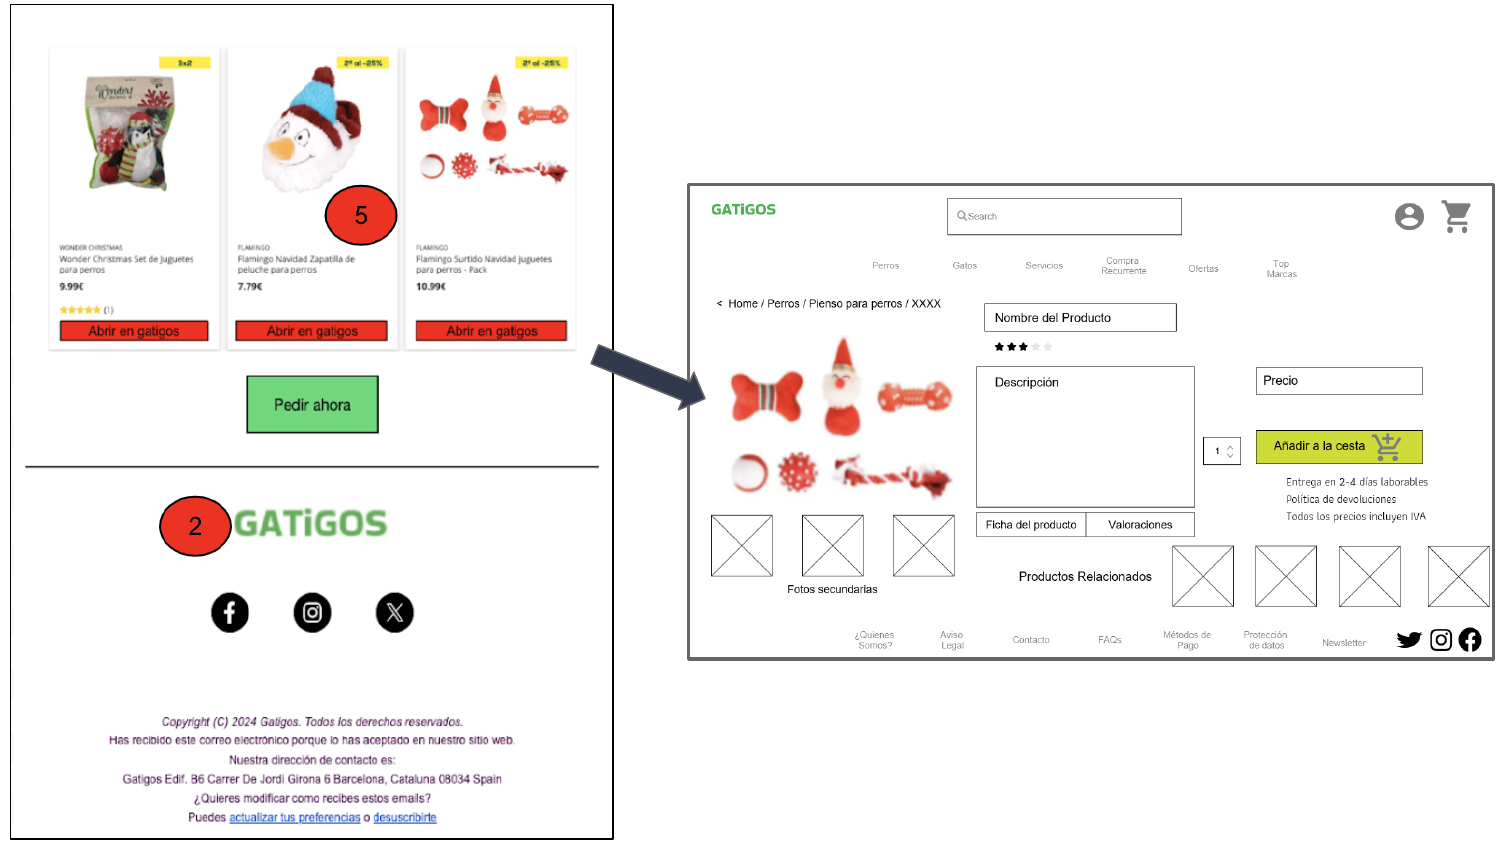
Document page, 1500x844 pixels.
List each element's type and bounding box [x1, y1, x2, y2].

text_box [618, 352, 684, 410]
picture [11, 5, 613, 839]
picture [689, 185, 1493, 658]
